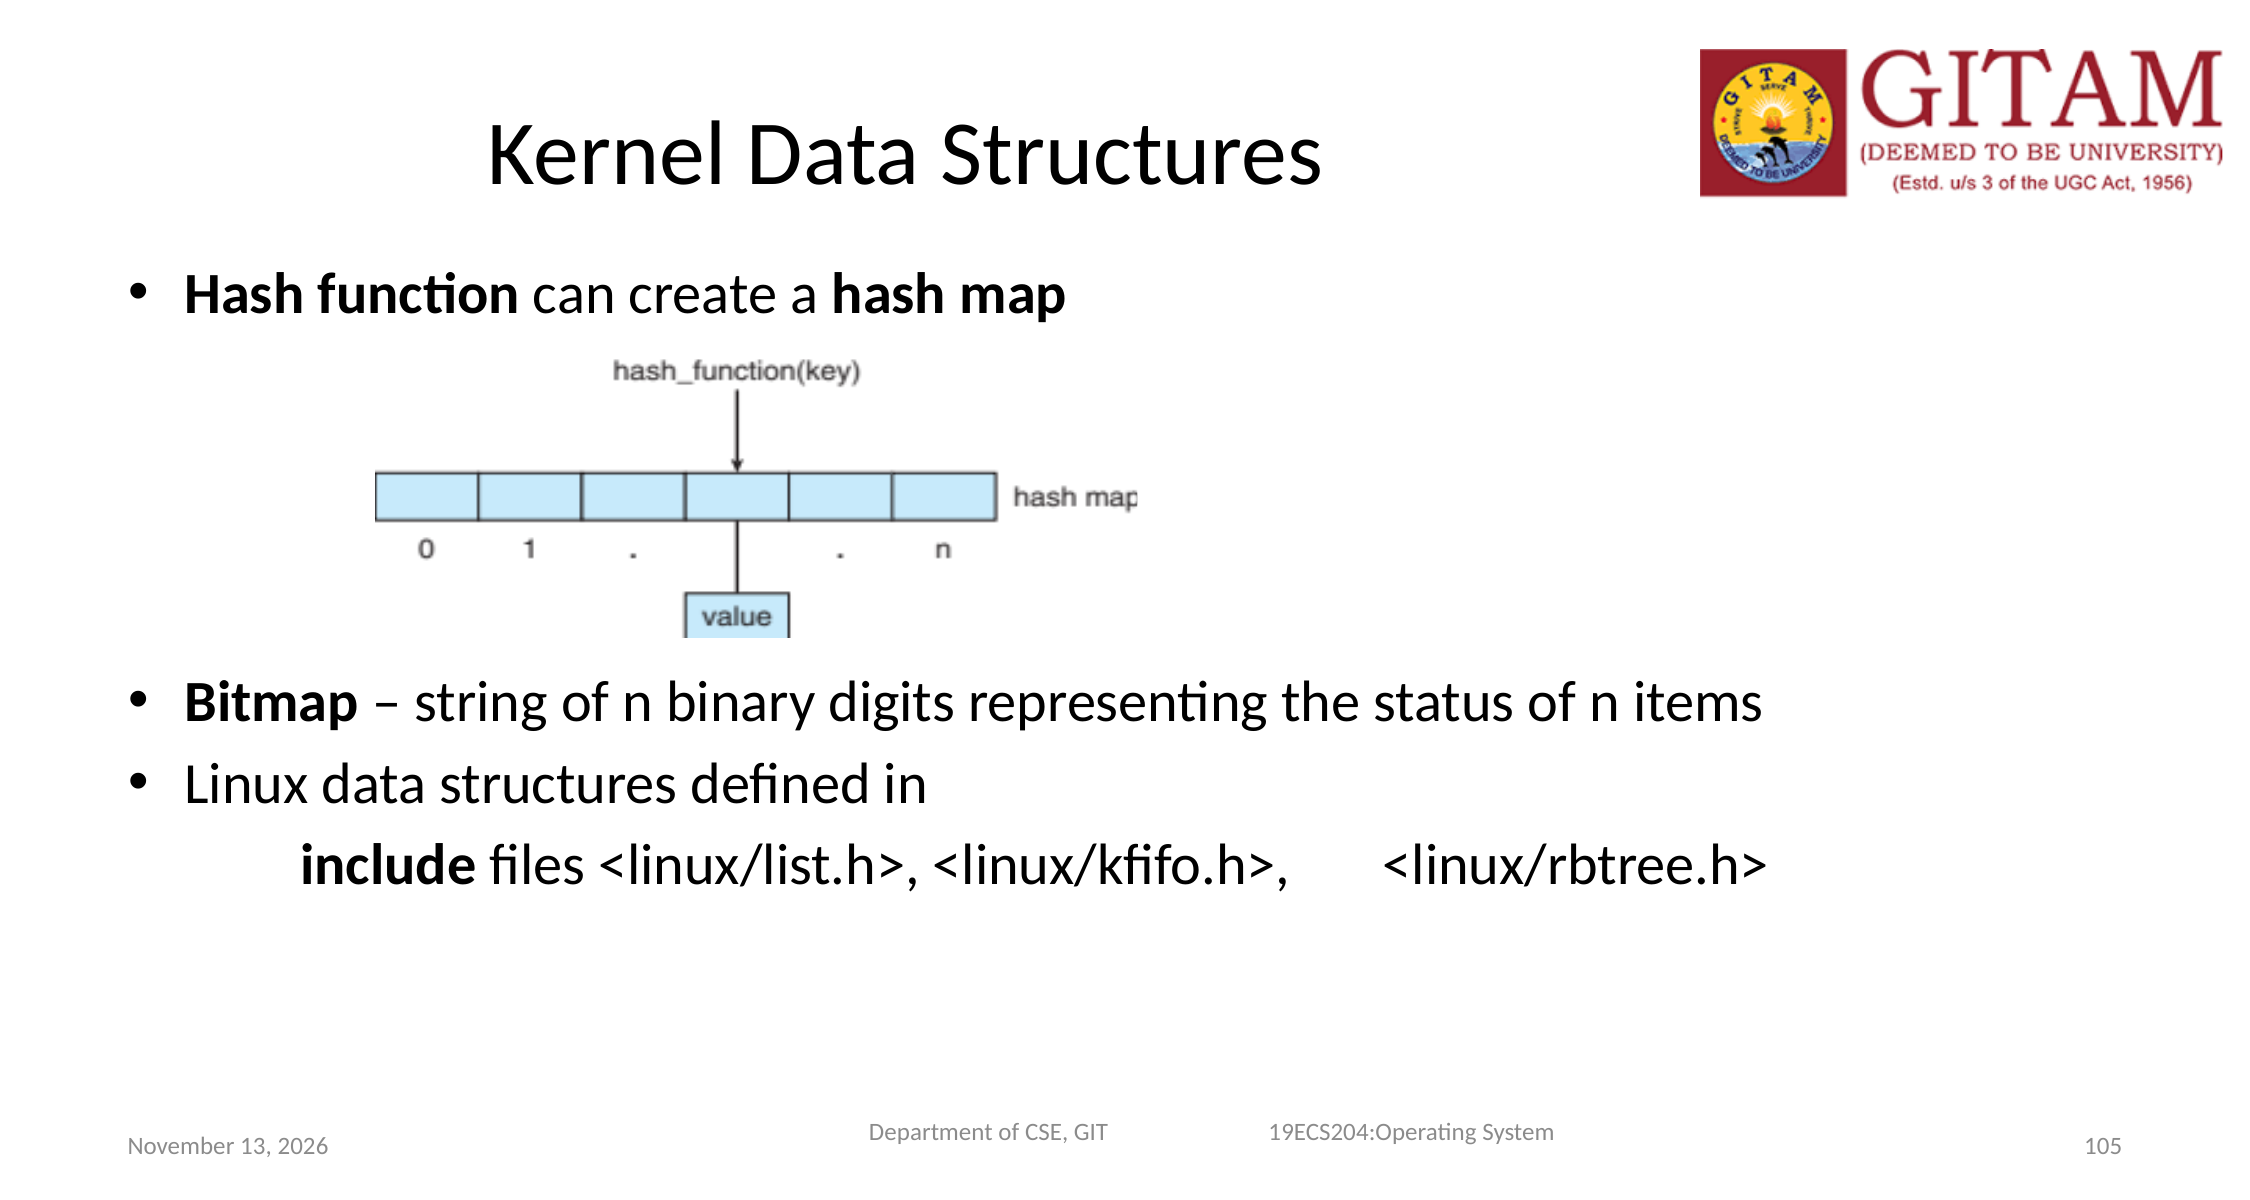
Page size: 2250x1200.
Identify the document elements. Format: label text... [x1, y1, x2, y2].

list Hash function can create a hash map Bitmap – string of n binary digits representing the status of n items Linux data structures defined in include files <linux/list.h>, <linux/kfifo.h>, <linux/rbtree.h> [113, 248, 1813, 1065]
title Kernel Data Structures [112, 48, 1700, 249]
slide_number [112, 1112, 638, 1177]
footer Department of CSE, GIT 19ECS204:Operating System [759, 1113, 1666, 1177]
picture [374, 357, 1138, 638]
slide_number 105 [1612, 1112, 2138, 1177]
picture [1699, 49, 2235, 201]
